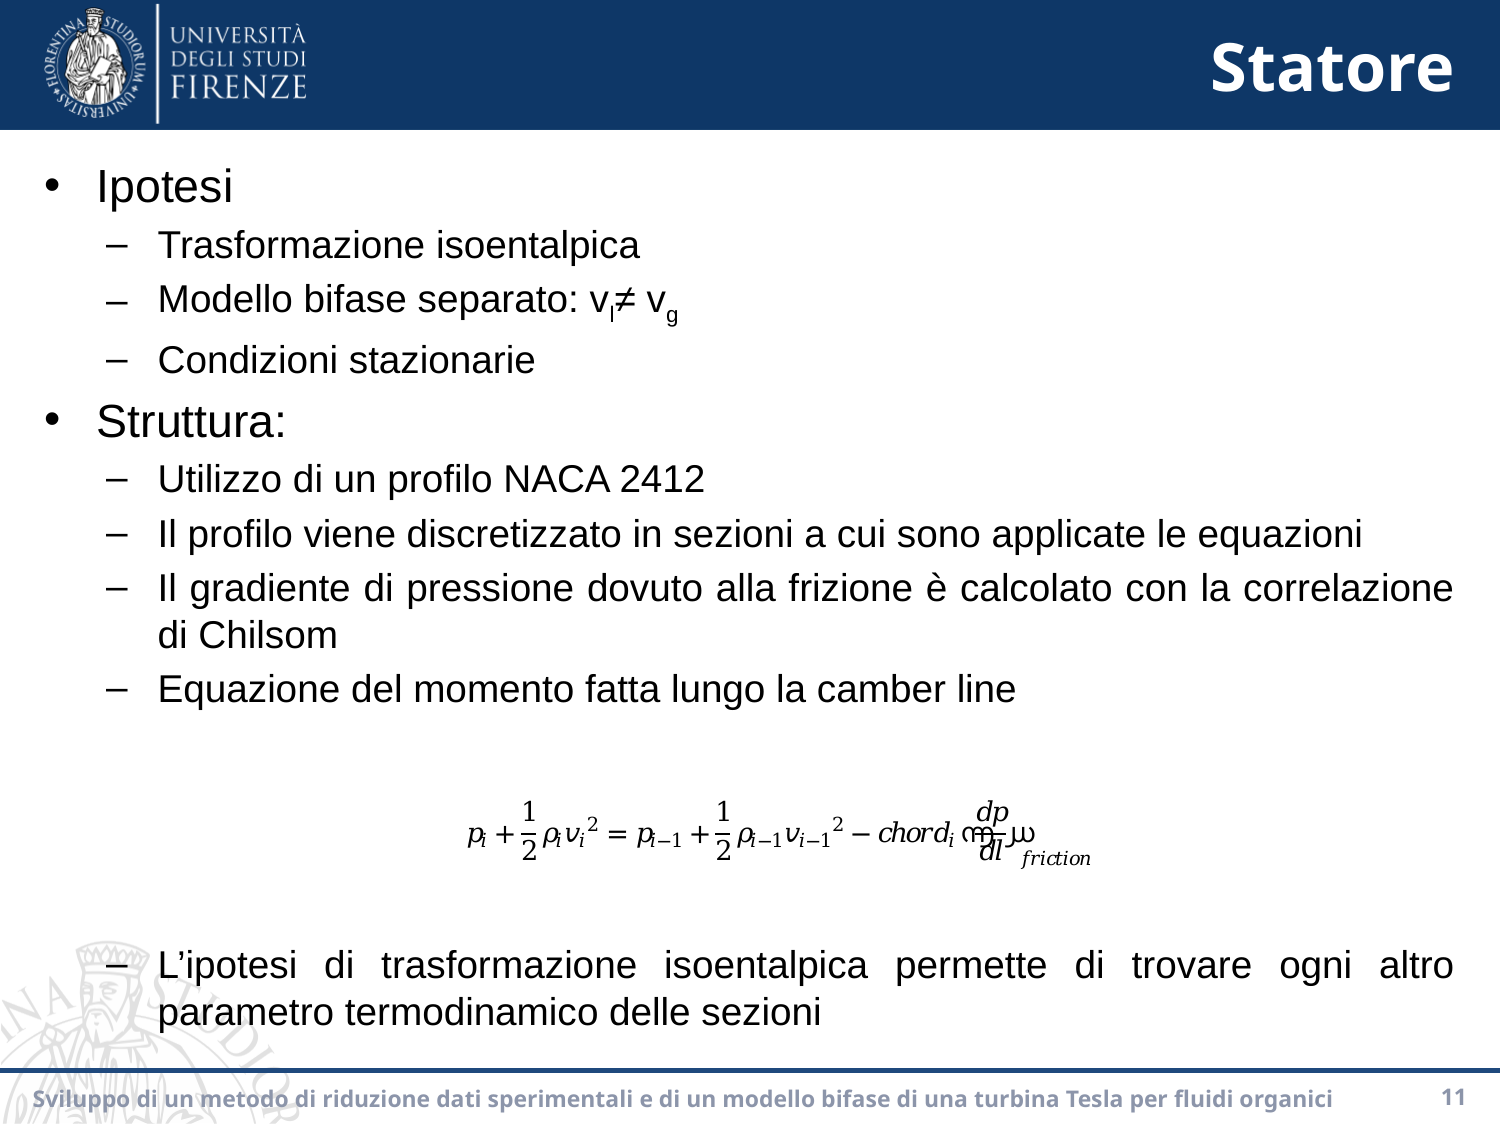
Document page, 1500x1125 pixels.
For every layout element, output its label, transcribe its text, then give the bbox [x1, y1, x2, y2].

slide_number 11 [1132, 1082, 1483, 1115]
picture [0, 846, 355, 1068]
picture [0, 1, 1500, 131]
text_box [229, 798, 1334, 870]
picture [0, 1073, 355, 1125]
list Ipotesi Trasformazione isoentalpica Modello bifase separato: vl≠ vg Condizioni stazionarie Struttura: Utilizzo di un profilo NACA 2412 Il profilo viene discretizzato in sezioni a cui sono applicate le equazioni Il gradiente di pressione dovuto alla frizione è calcolato con la correlazione di Chilsom Equazione del momento fatta lungo la camber line L’ipotesi di trasformazione isoentalpica permette di trovare ogni altro parametro termodinamico delle sezioni [29, 148, 1471, 1047]
footer Sviluppo di un metodo di riduzione dati sperimentali e di un modello bifase di una turbina Tesla per fluidi organici [17, 1082, 1132, 1115]
title Statore [324, 30, 1471, 100]
